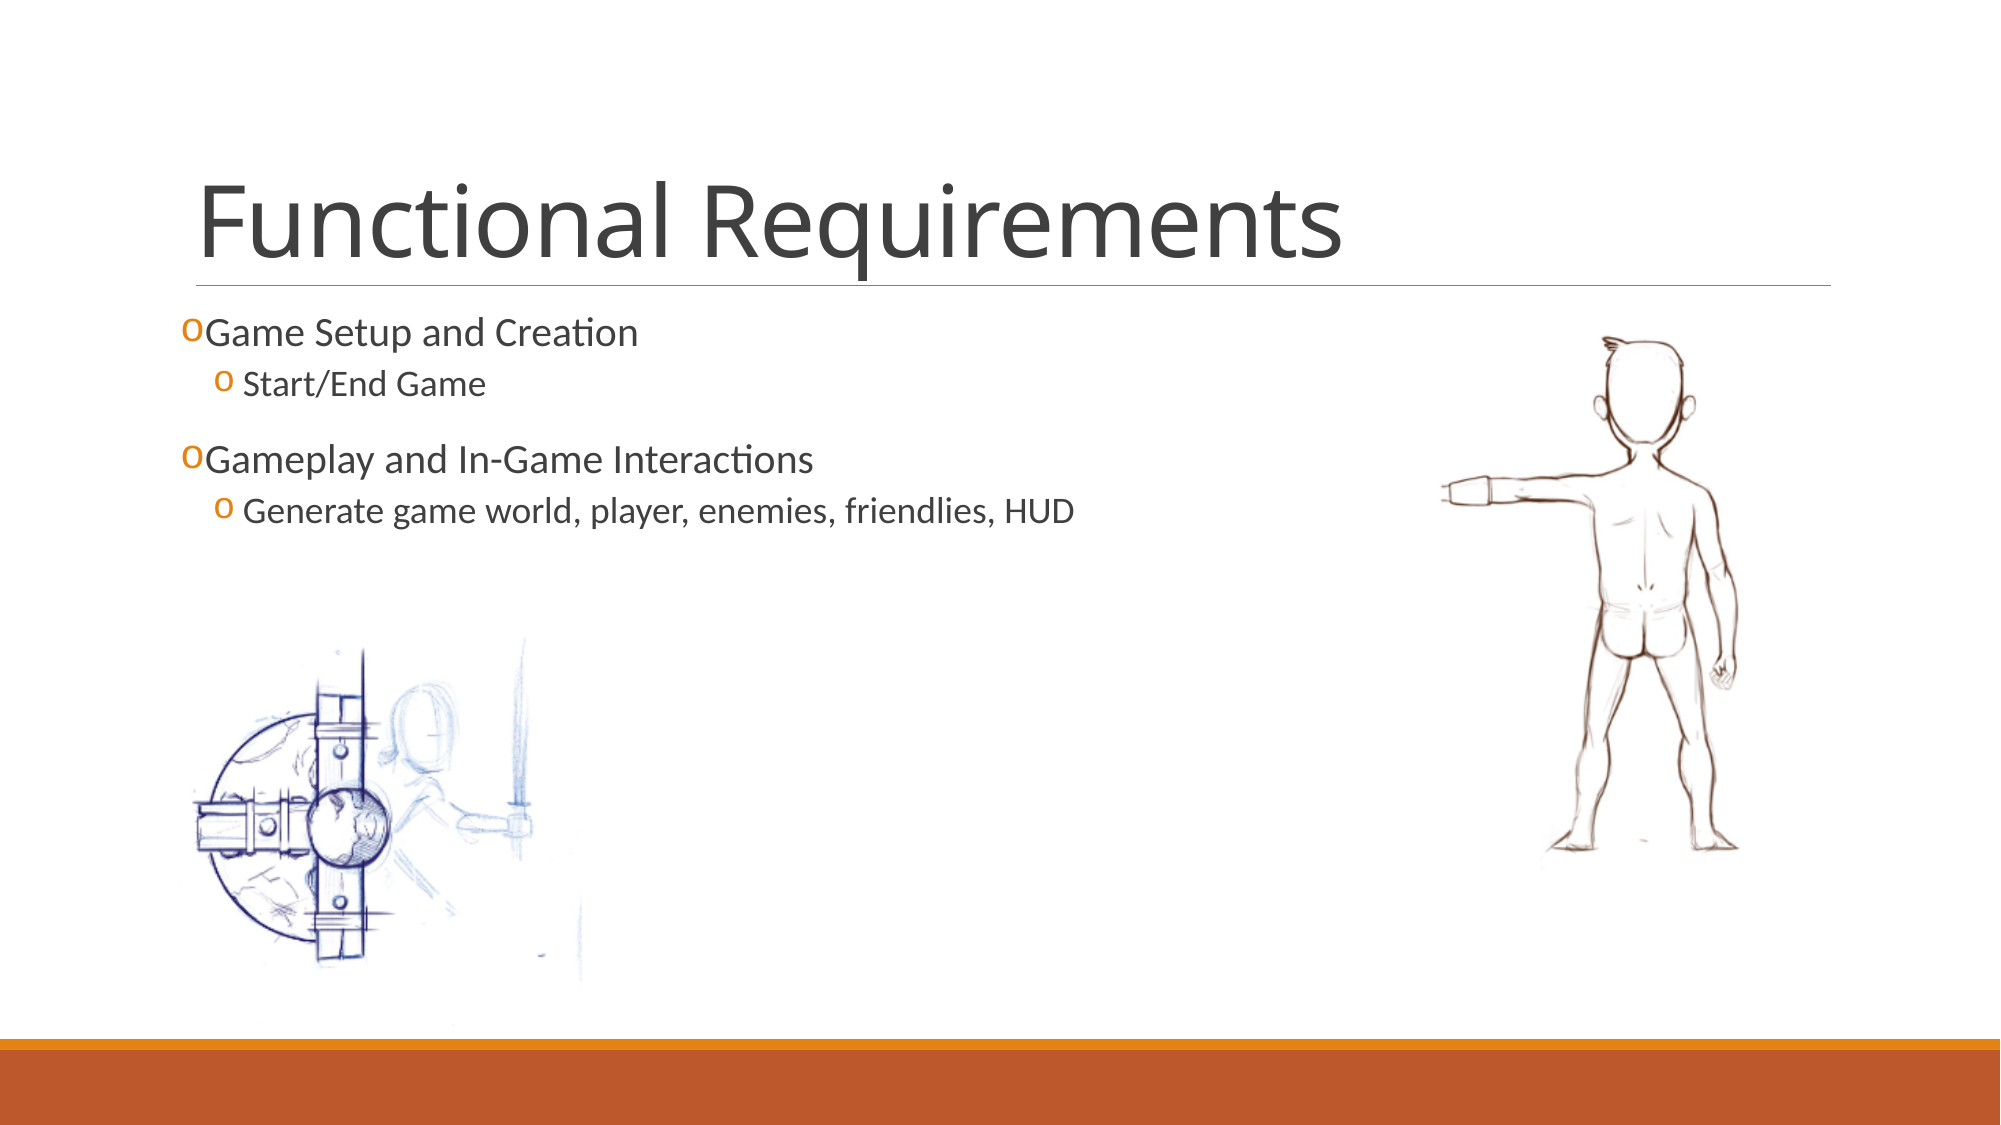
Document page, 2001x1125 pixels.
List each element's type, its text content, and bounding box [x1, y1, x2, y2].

picture [179, 601, 583, 1027]
picture [1438, 332, 1779, 873]
title Functional Requirements [180, 47, 1830, 285]
list Game Setup and Creation Start/End Game Gameplay and In-Game Interactions Generate game world, player, enemies, friendlies, HUD [180, 302, 1830, 963]
